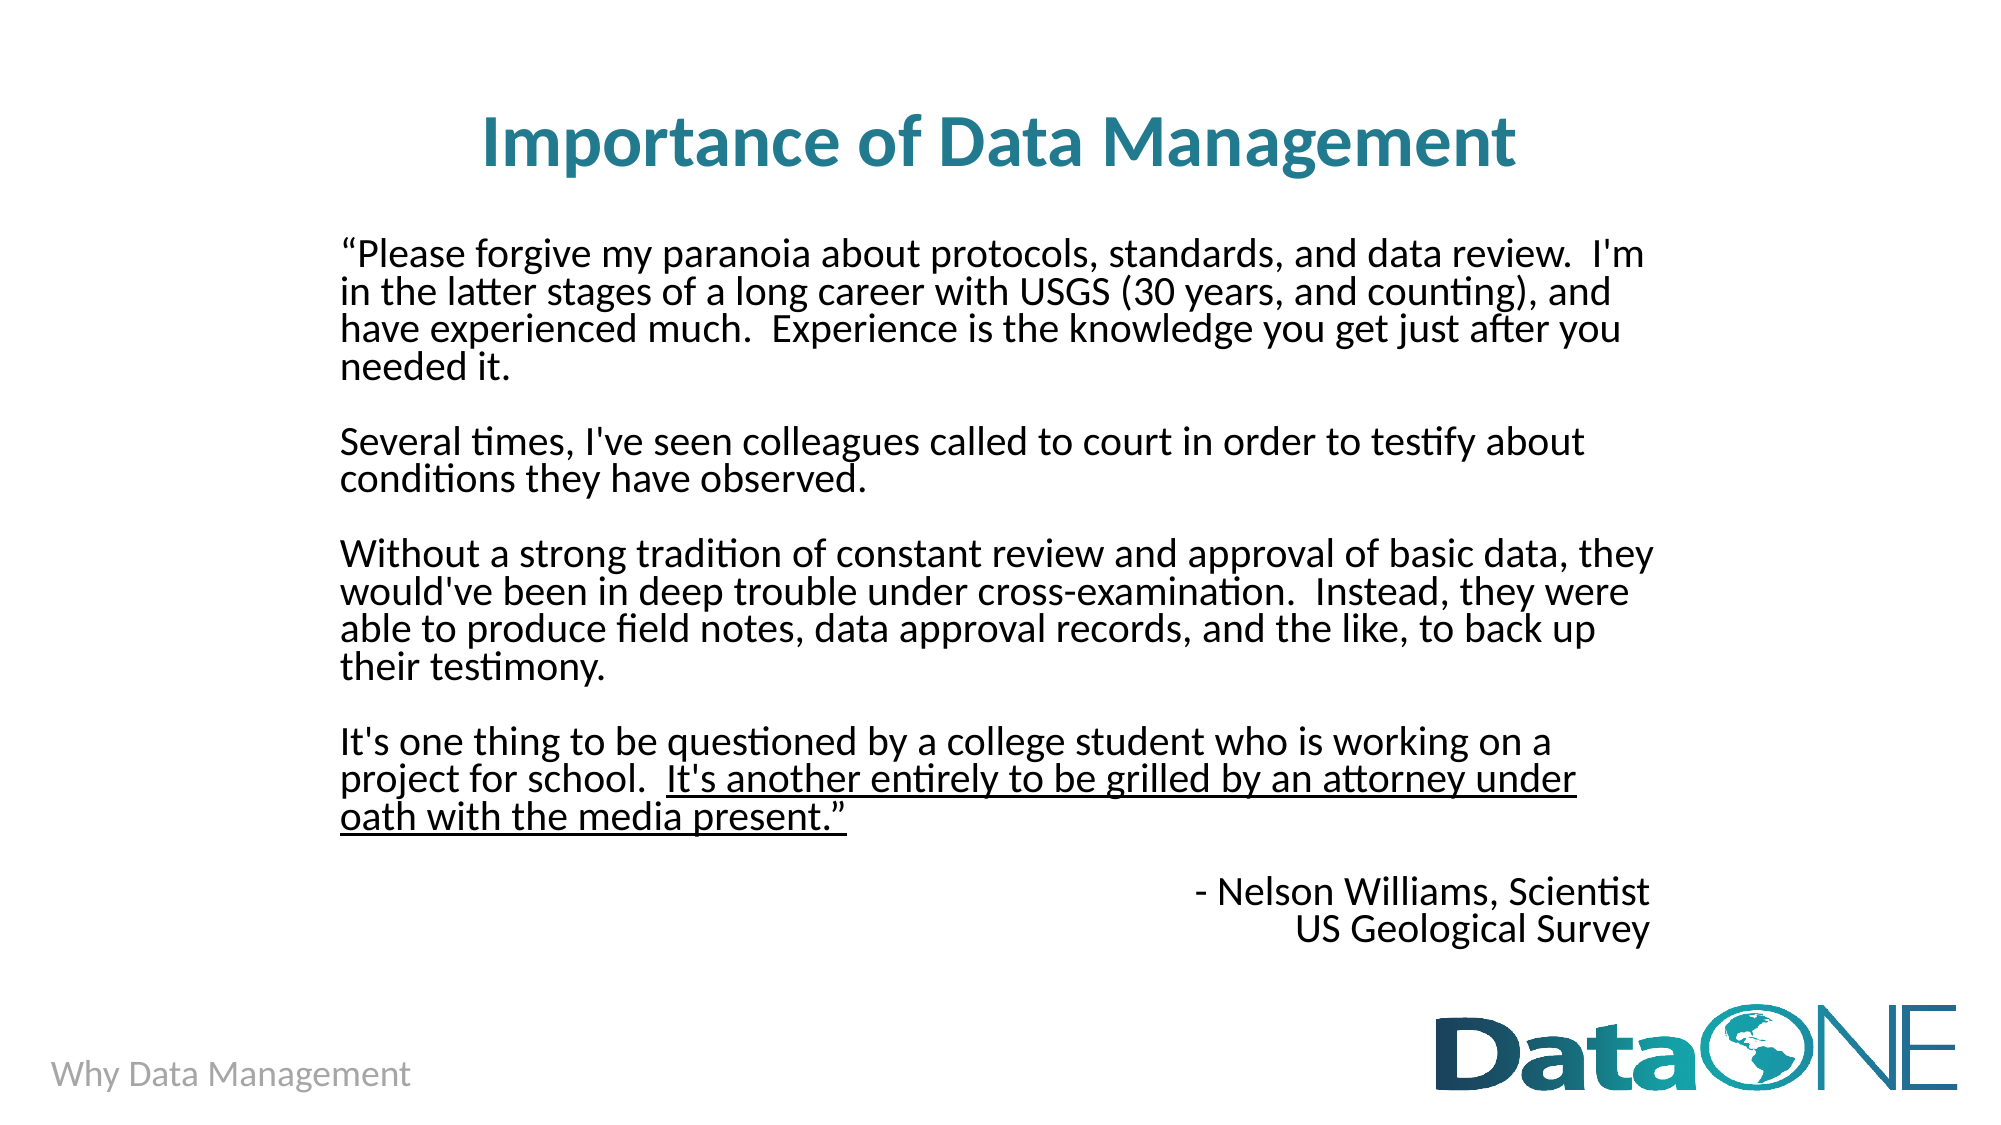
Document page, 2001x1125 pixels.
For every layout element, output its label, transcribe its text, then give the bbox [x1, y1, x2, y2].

title Importance of Data Management [324, 42, 1675, 230]
list “Please forgive my paranoia about protocols, standards, and data review. I'm in the latter stages of a long career with USGS (30 years, and counting), and have experienced much. Experience is the knowledge you get just after you needed it. Several times, I've seen colleagues called to court in order to testify about conditions they have observed. Without a strong tradition of constant review and approval of basic data, they would've been in deep trouble under cross-examination. Instead, they were able to produce field notes, data approval records, and the like, to back up their testimony. It's one thing to be questioned by a college student who is working on a project for school. It's another entirely to be grilled by an attorney under oath with the media present.” - Nelson Williams, Scientist US Geological Survey [324, 230, 1675, 1040]
picture [1433, 1000, 1962, 1095]
